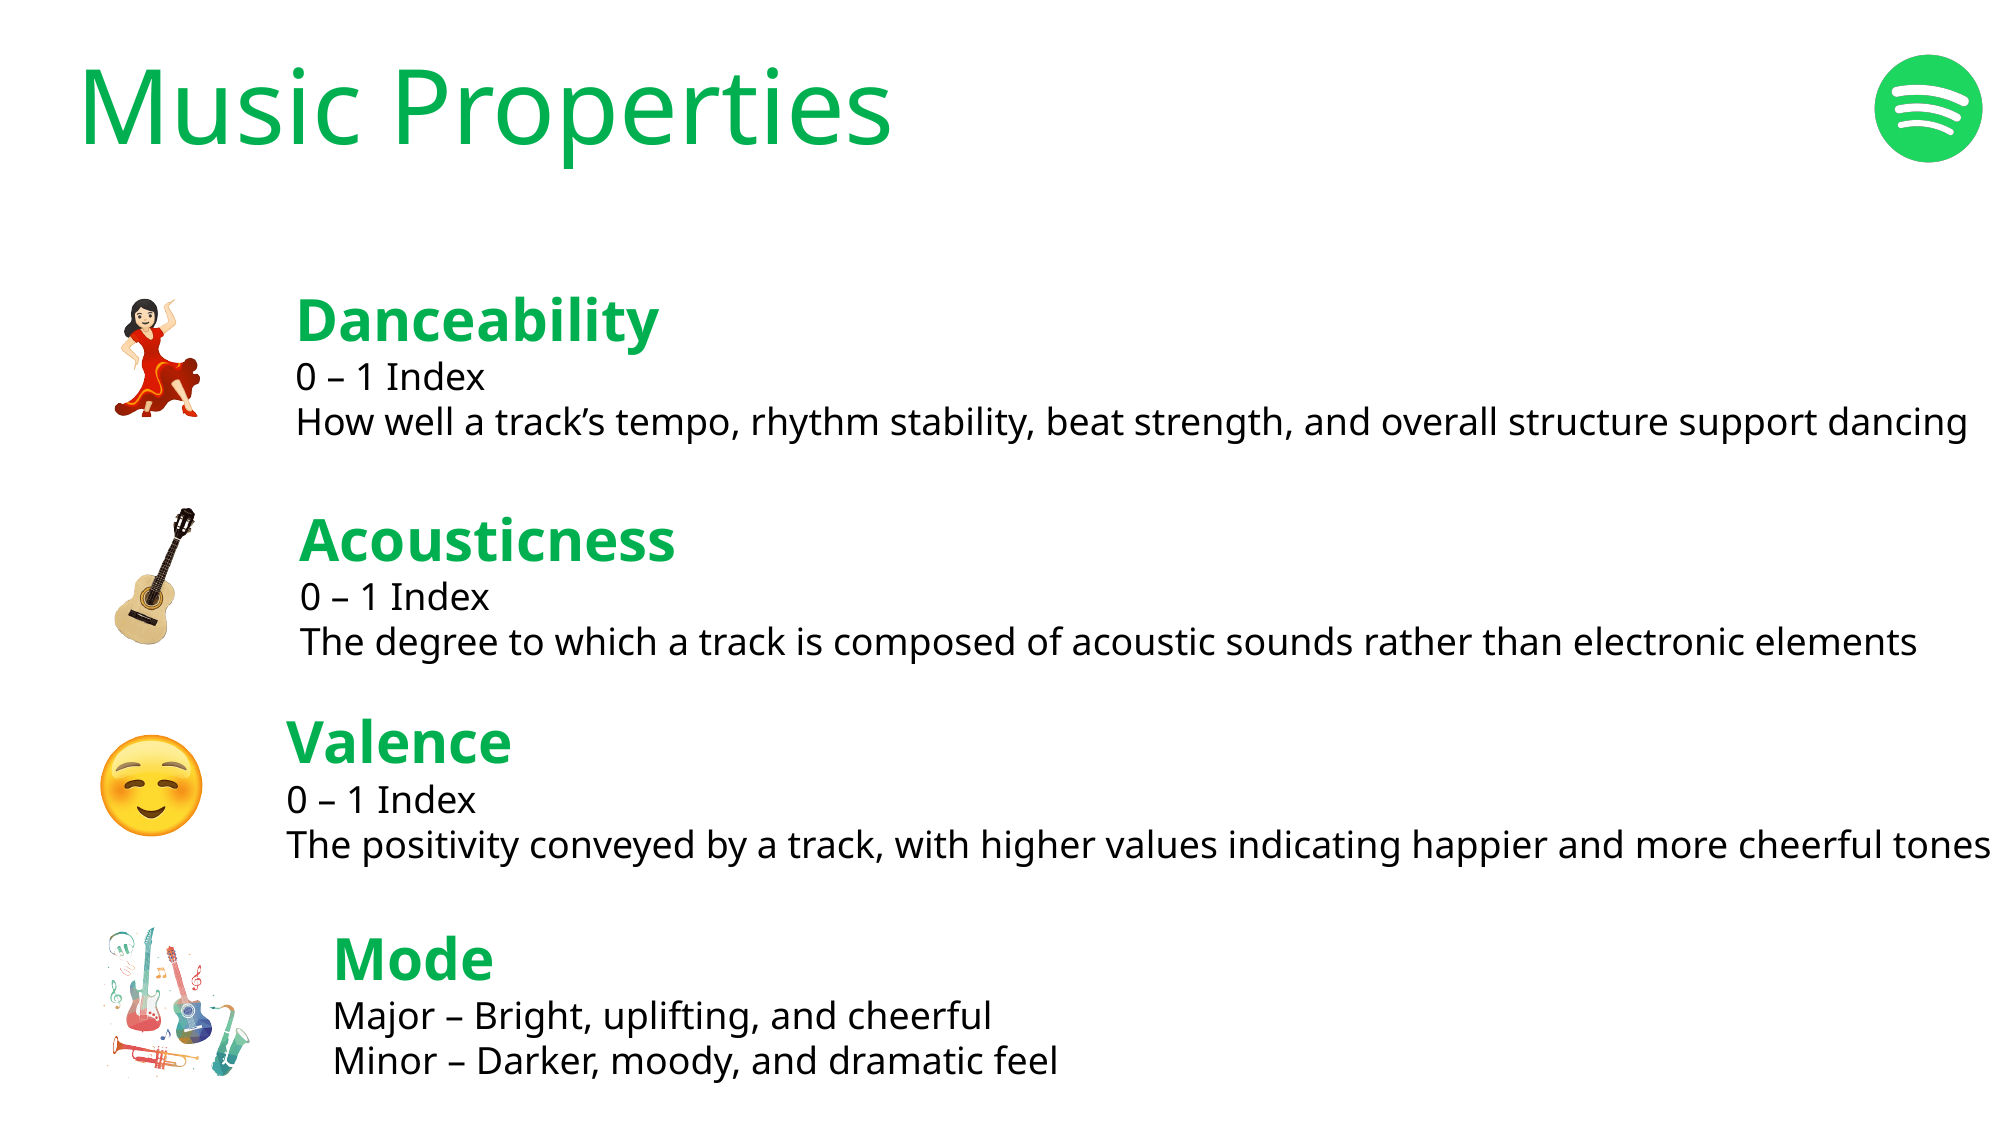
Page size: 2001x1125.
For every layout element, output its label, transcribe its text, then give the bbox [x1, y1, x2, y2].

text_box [69, 485, 1874, 673]
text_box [91, 697, 1935, 876]
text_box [91, 275, 1917, 454]
title Music Properties [61, 37, 1562, 175]
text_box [91, 914, 1043, 1092]
picture [1872, 52, 1985, 164]
